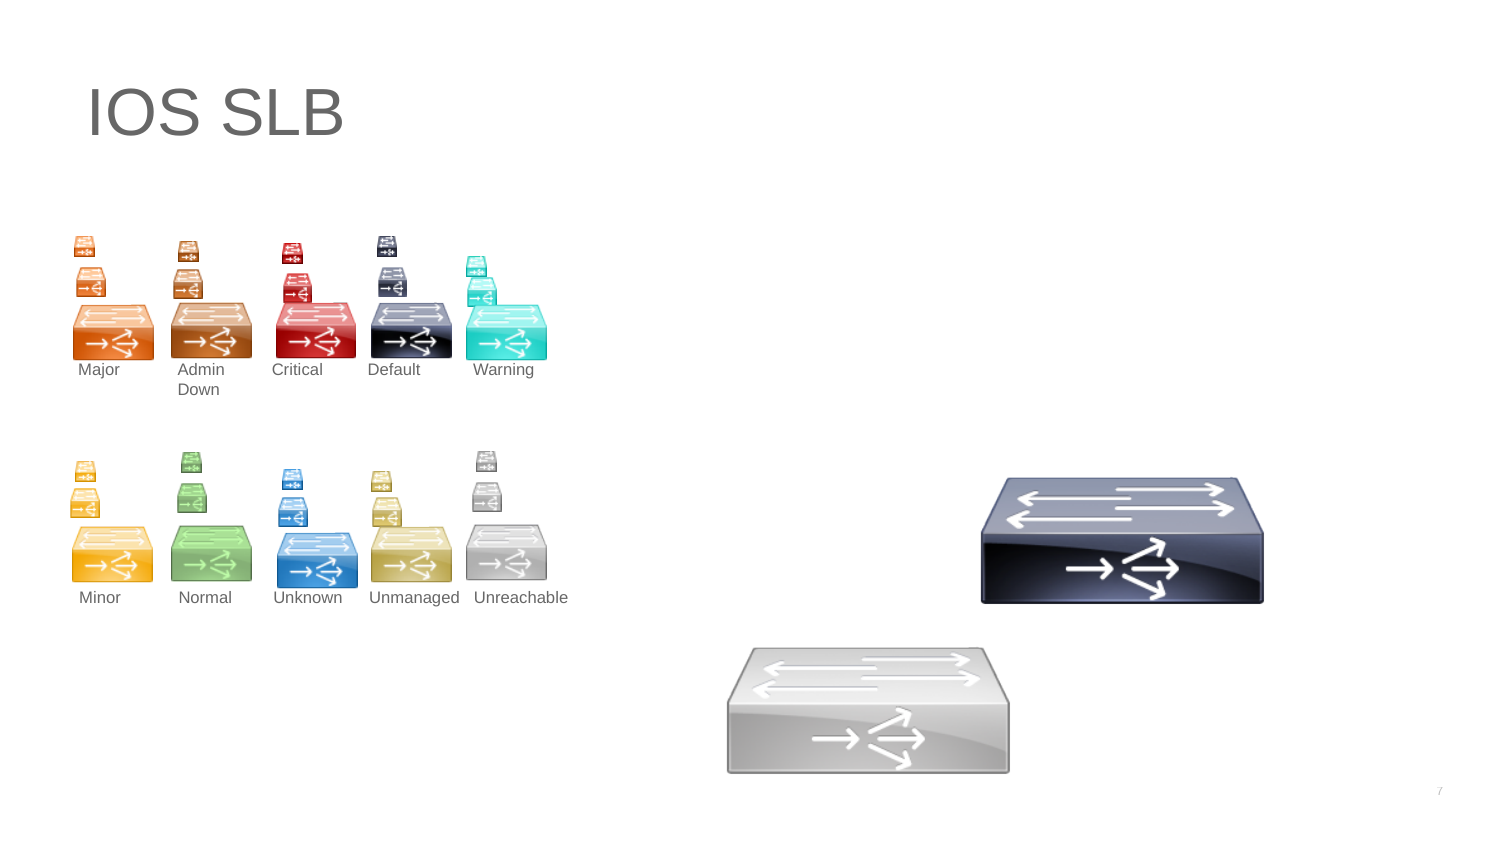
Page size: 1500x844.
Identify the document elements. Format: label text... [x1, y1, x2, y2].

title IOS SLB [71, 55, 1441, 176]
picture [466, 481, 547, 593]
picture [277, 496, 358, 600]
picture [466, 256, 547, 373]
picture [371, 496, 453, 594]
picture [170, 482, 252, 594]
picture [281, 243, 303, 265]
picture [170, 268, 252, 371]
picture [74, 461, 96, 483]
picture [476, 451, 497, 473]
picture [275, 272, 357, 371]
picture [707, 381, 1283, 844]
picture [178, 241, 200, 262]
picture [376, 236, 398, 258]
picture [371, 266, 453, 371]
picture [74, 235, 95, 257]
picture [69, 486, 153, 594]
picture [73, 266, 155, 373]
picture [180, 452, 202, 474]
picture [281, 469, 303, 490]
picture [371, 470, 393, 492]
